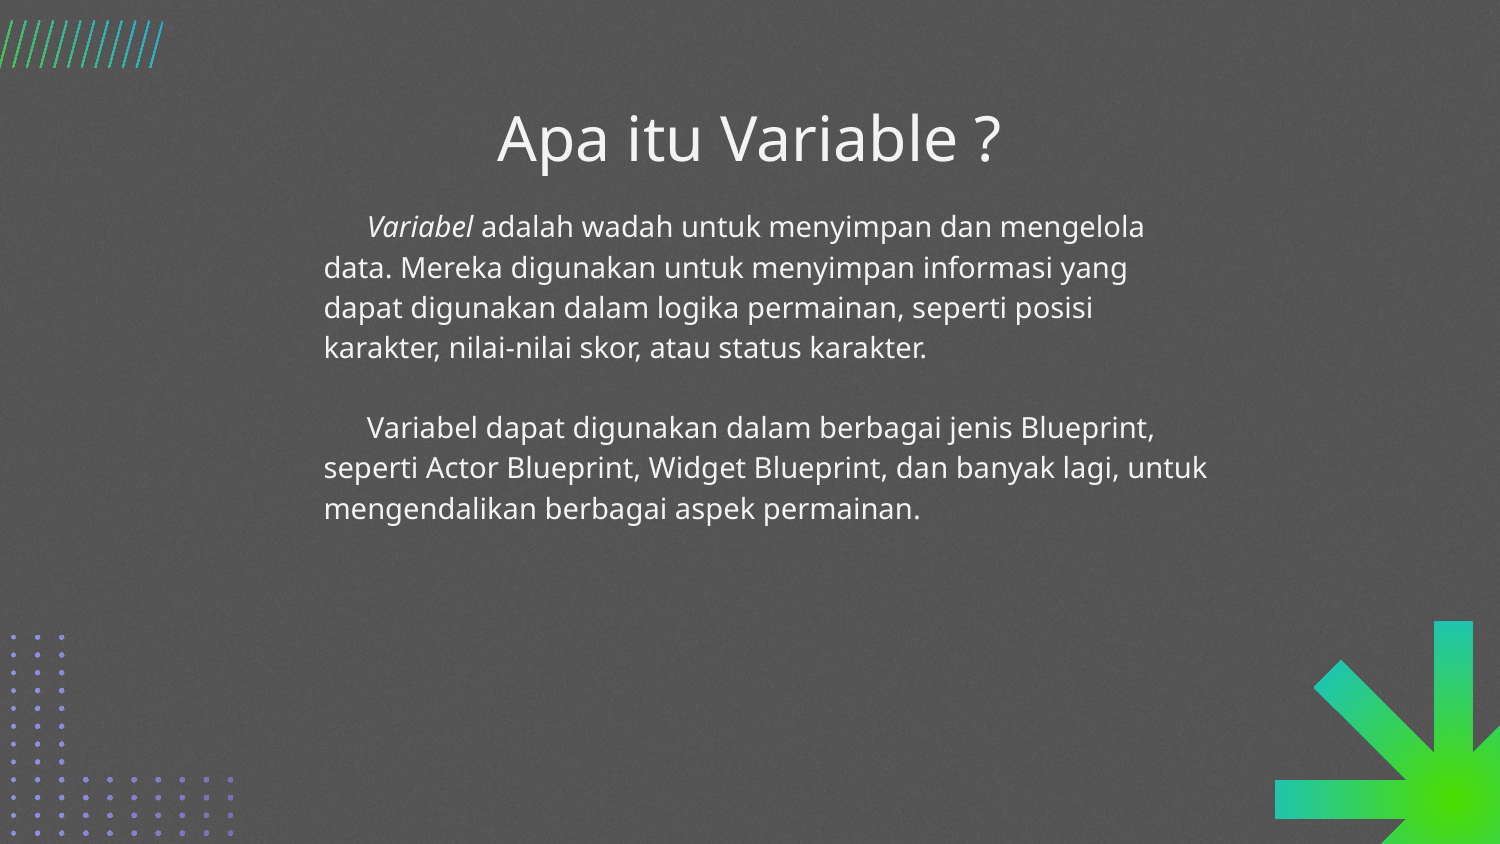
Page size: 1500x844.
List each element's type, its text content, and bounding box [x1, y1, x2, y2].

text_box [1275, 621, 1500, 844]
picture [156, 21, 164, 43]
picture [145, 20, 150, 32]
title Apa itu Variable ? [118, 72, 1382, 167]
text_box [0, 49, 5, 61]
subtitle Variabel adalah wadah untuk menyimpan dan mengelola data. Mereka digunakan untuk menyimpan informasi yang dapat digunakan dalam logika permainan, seperti posisi karakter, nilai-nilai skor, atau status karakter. Variabel dapat digunakan dalam berbagai jenis Blueprint, seperti Actor Blueprint, Widget Blueprint, dan banyak lagi, untuk mengendalikan berbagai aspek permainan. [308, 188, 1231, 712]
